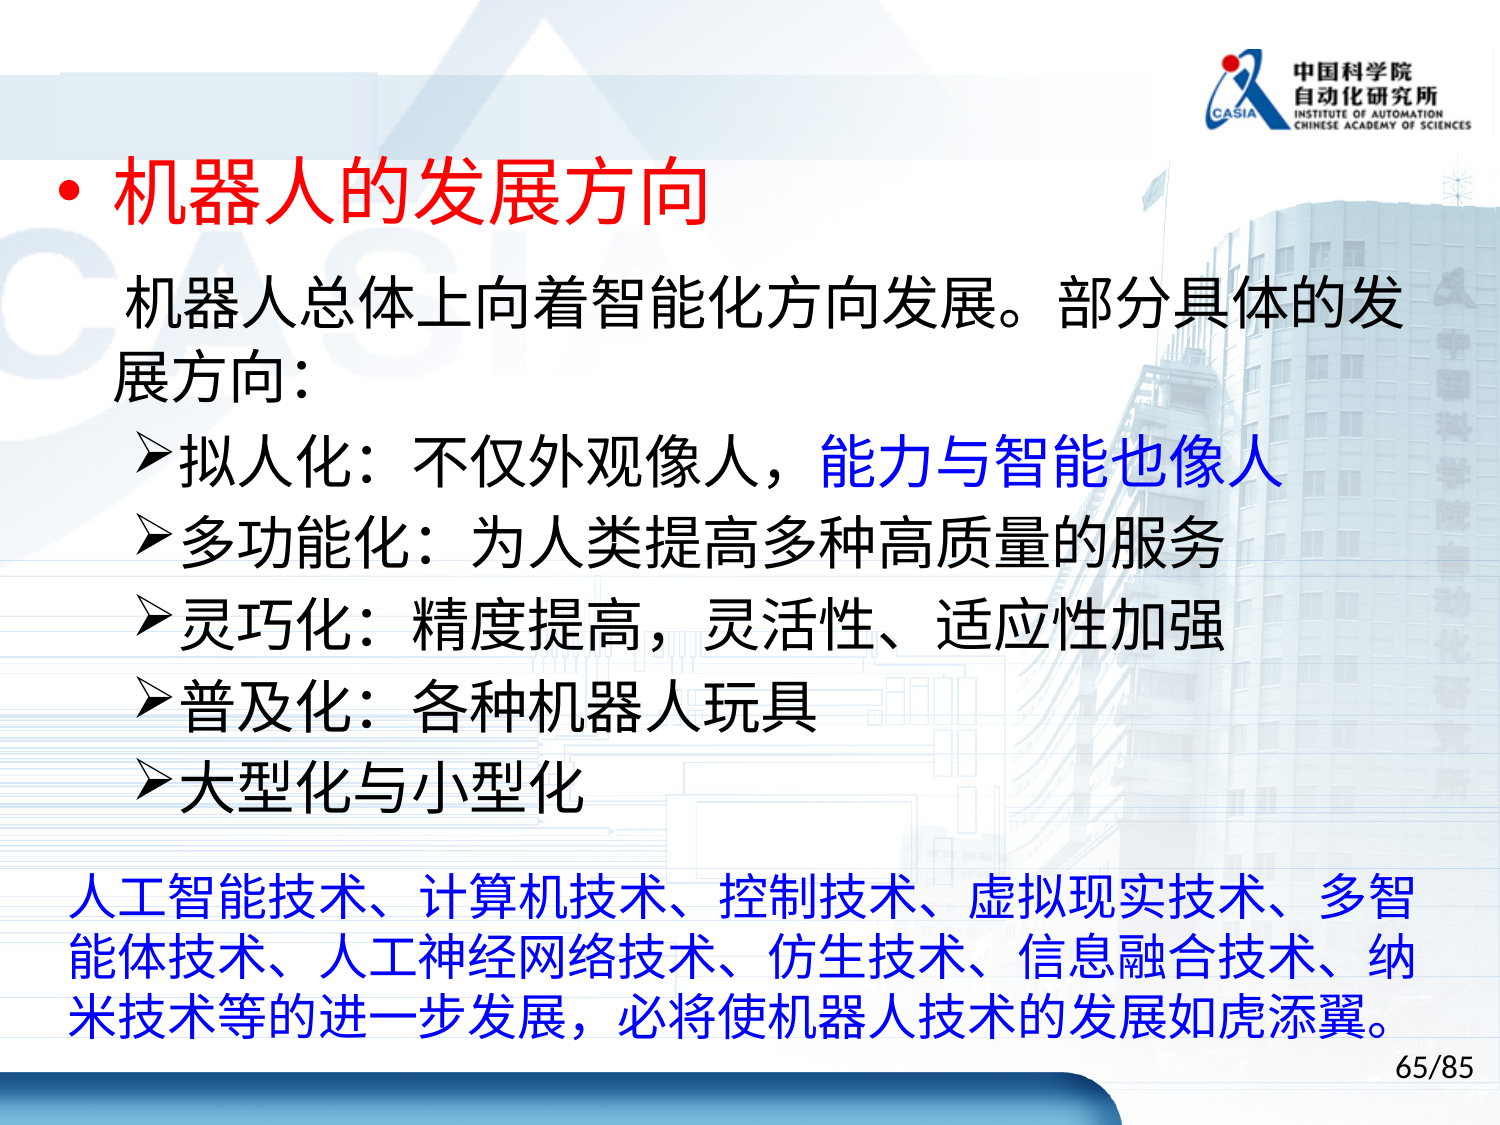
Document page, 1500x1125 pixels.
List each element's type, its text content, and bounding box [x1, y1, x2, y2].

slide_number 65/85 [1139, 1034, 1491, 1095]
picture [0, 0, 1500, 1125]
text_box 人工智能技术、计算机技术、控制技术、虚拟现实技术、多智能体技术、人工神经网络技术、仿生技术、信息融合技术、纳米技术等的进一步发展，必将使机器人技术的发展如虎添翼。 [53, 857, 1459, 1053]
list 机器人的发展方向 机器人总体上向着智能化方向发展。部分具体的发展方向： 拟人化：不仅外观像人，能力与智能也像人 多功能化：为人类提高多种高质量的服务 灵巧化：精度提高，灵活性、适应性加强 普及化：各种机器人玩具 大型化与小型化 [41, 137, 1459, 1047]
